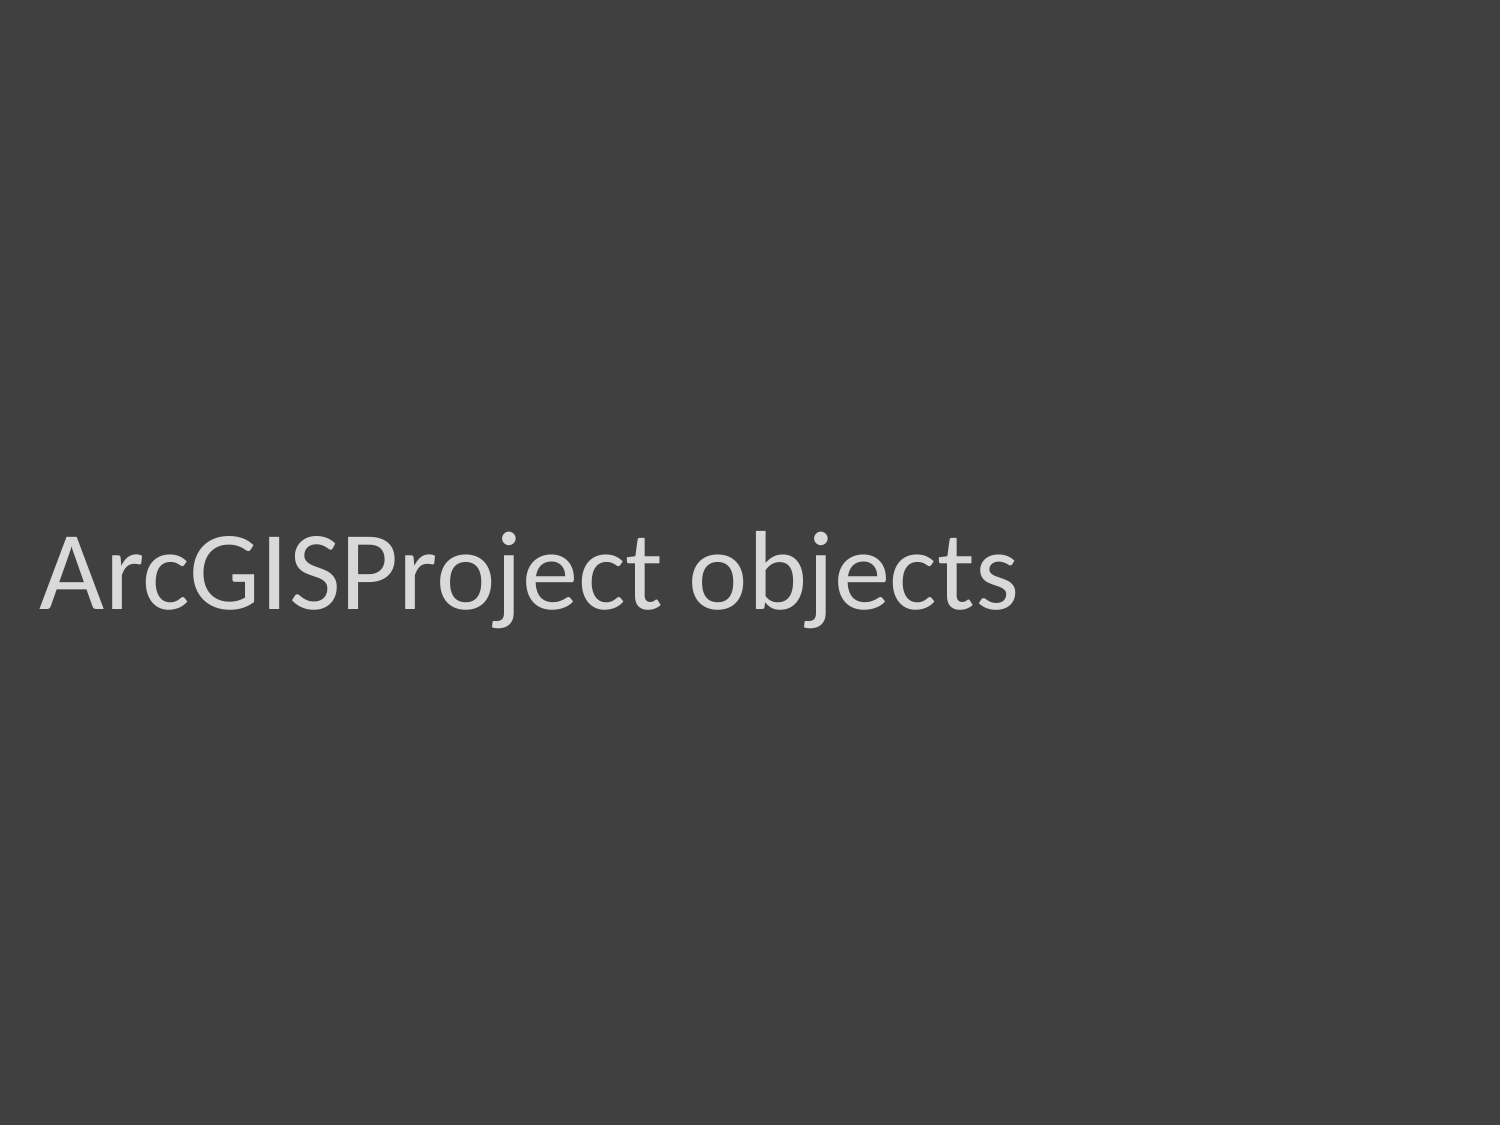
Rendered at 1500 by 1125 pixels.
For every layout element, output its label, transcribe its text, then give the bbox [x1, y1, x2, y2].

list ArcGISProject objects [24, 149, 1450, 1038]
